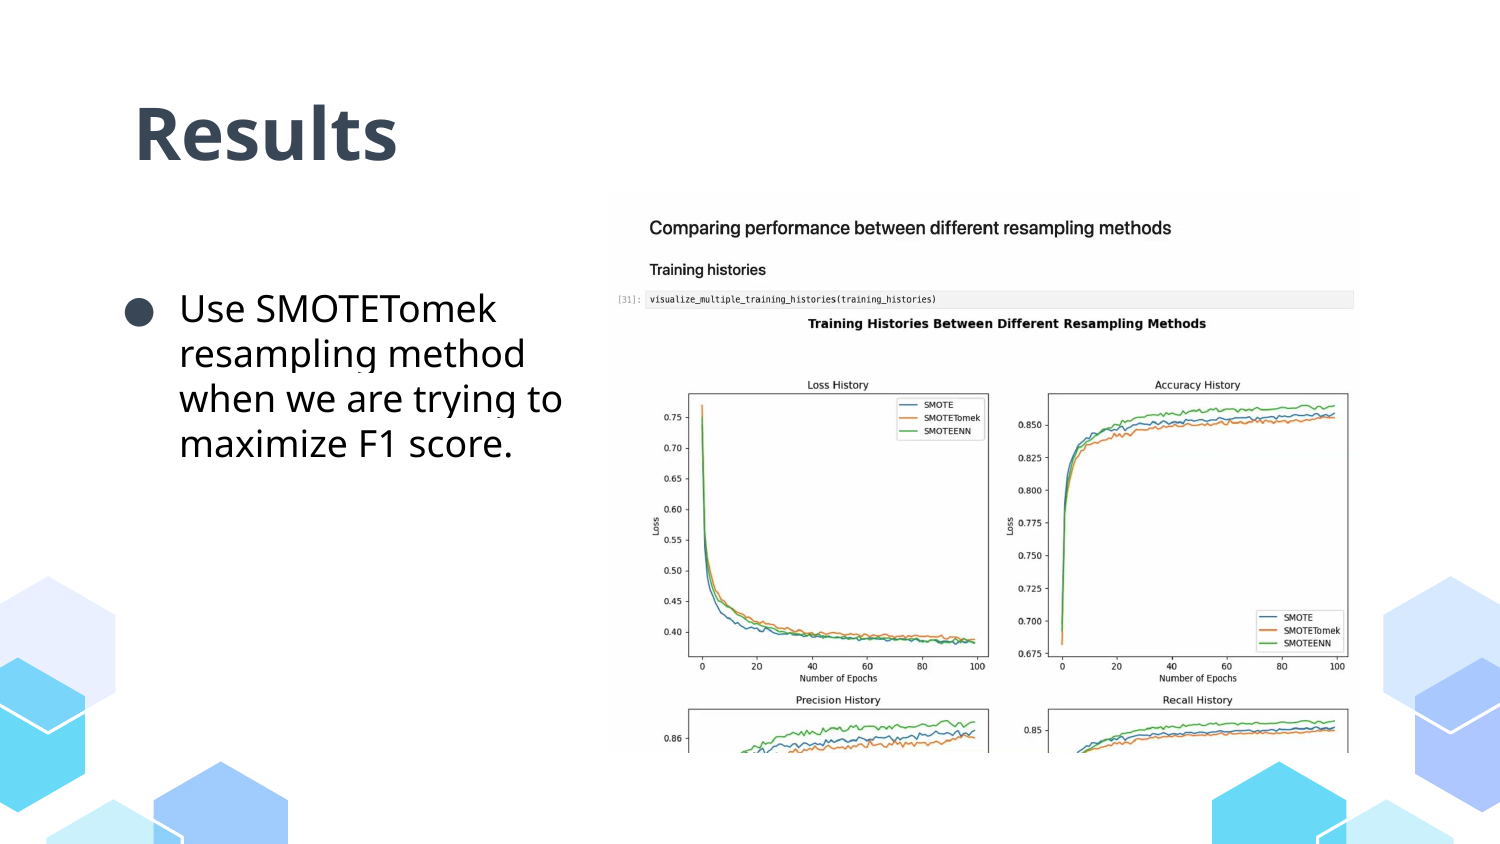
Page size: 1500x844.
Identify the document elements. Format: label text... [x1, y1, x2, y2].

text_box Use SMOTETomek resampling method when we are trying to maximize F1 score. [89, 252, 604, 591]
picture [609, 189, 1360, 753]
title Results [118, 72, 1382, 167]
